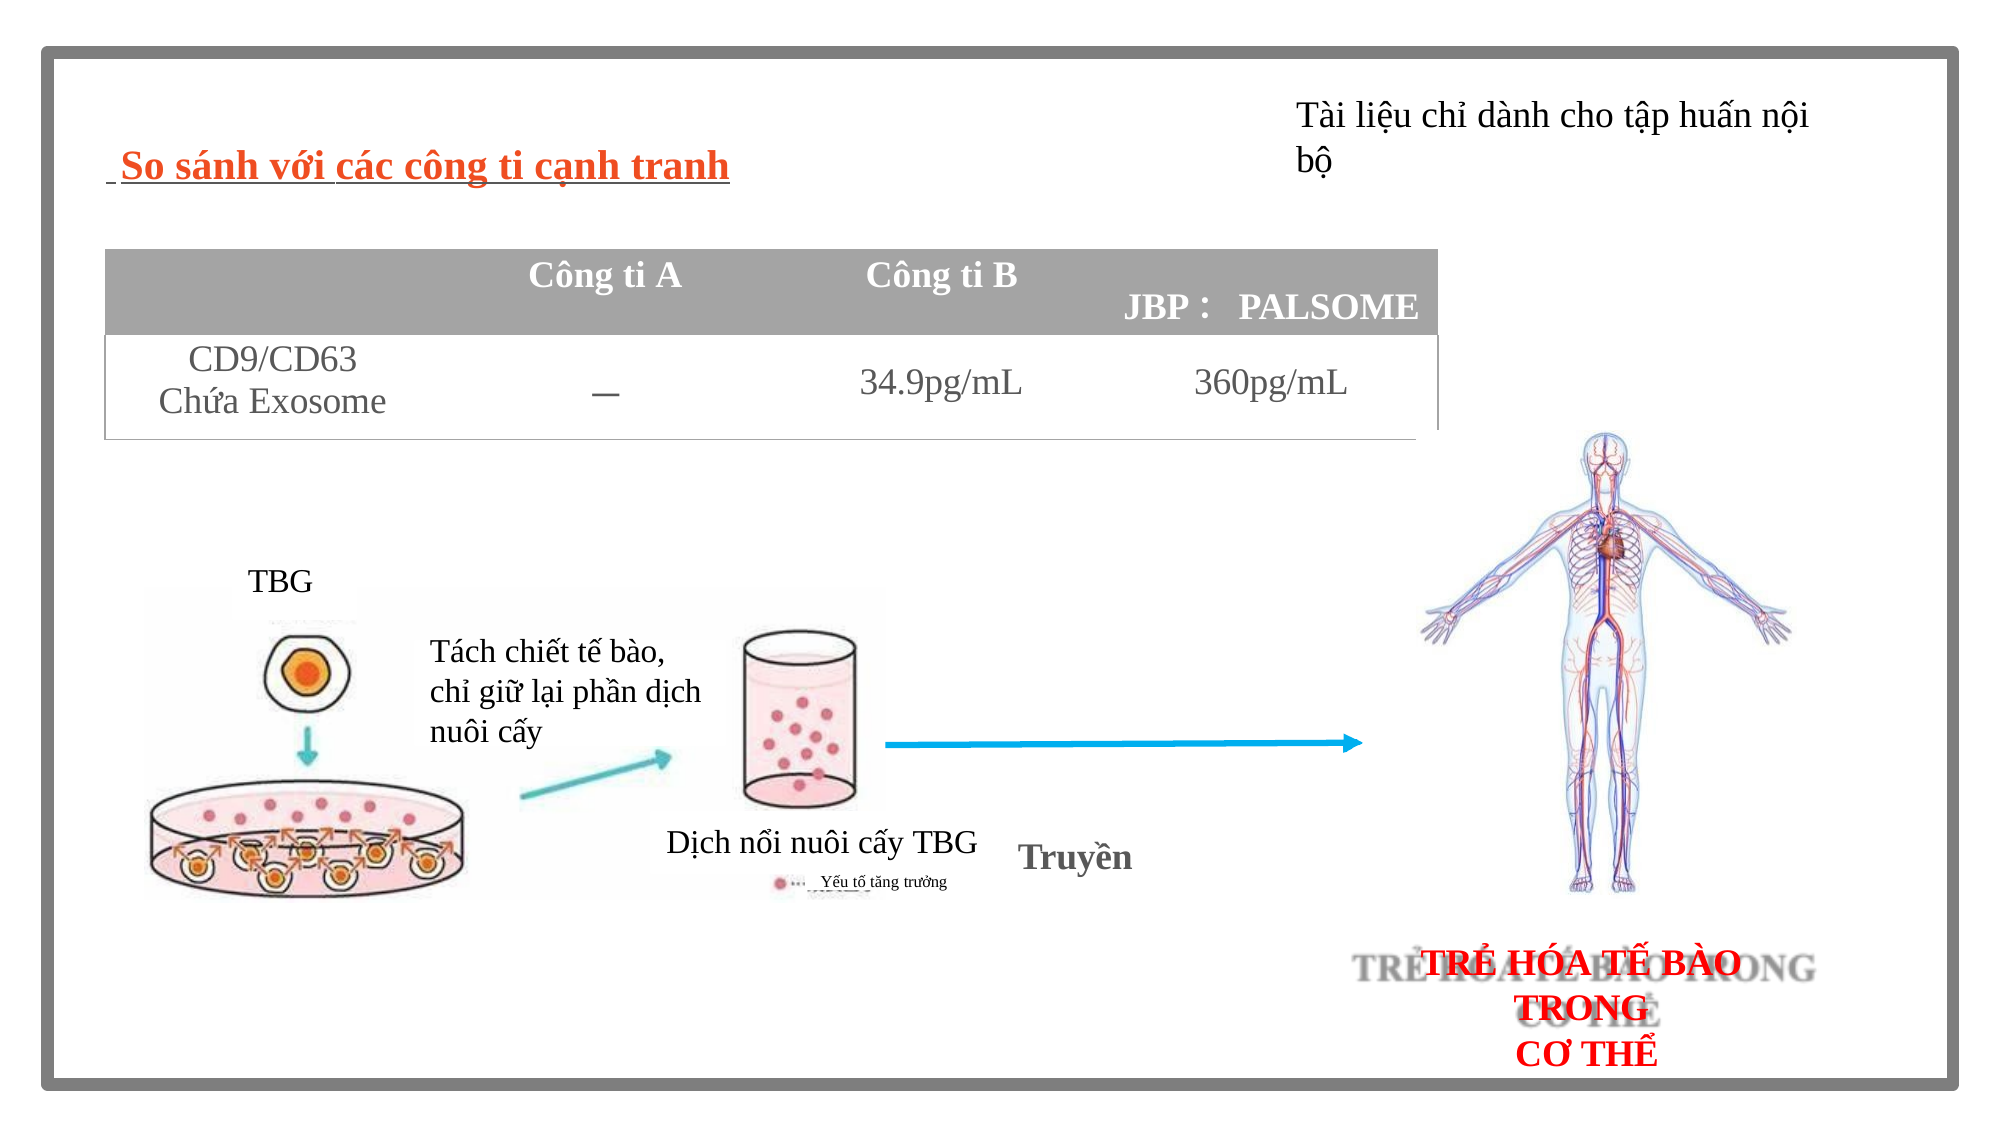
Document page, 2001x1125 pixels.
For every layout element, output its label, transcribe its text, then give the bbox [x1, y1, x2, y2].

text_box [413, 640, 727, 747]
text_box [47, 52, 1954, 1085]
title So sánh với các công ti cạnh tranh [104, 135, 977, 326]
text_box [231, 546, 998, 891]
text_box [144, 430, 1819, 1063]
text_box Tài liệu chỉ dành cho tập huấn nội bộ [1293, 88, 1855, 181]
